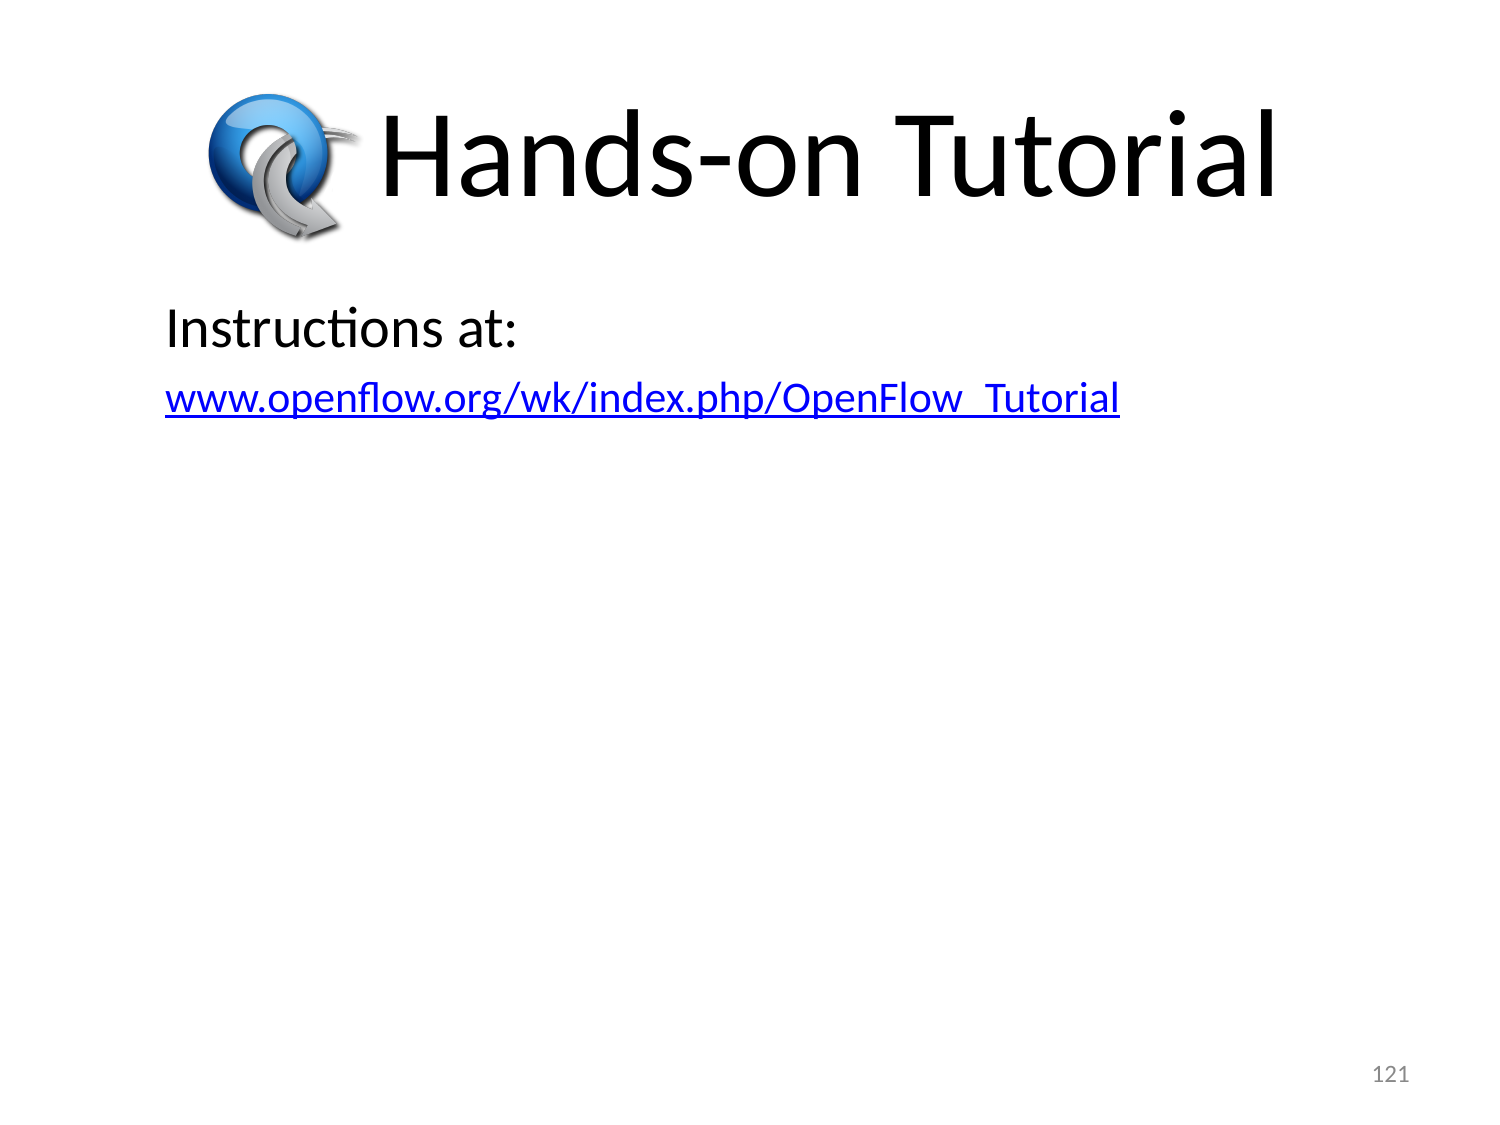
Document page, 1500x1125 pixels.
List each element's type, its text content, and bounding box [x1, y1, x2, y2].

list Instructions at: www.openflow.org/wk/index.php/OpenFlow_Tutorial [74, 281, 1426, 992]
slide_number 121 [1074, 1042, 1425, 1103]
title Hands-on Tutorial [363, 46, 1331, 246]
picture [204, 90, 364, 246]
